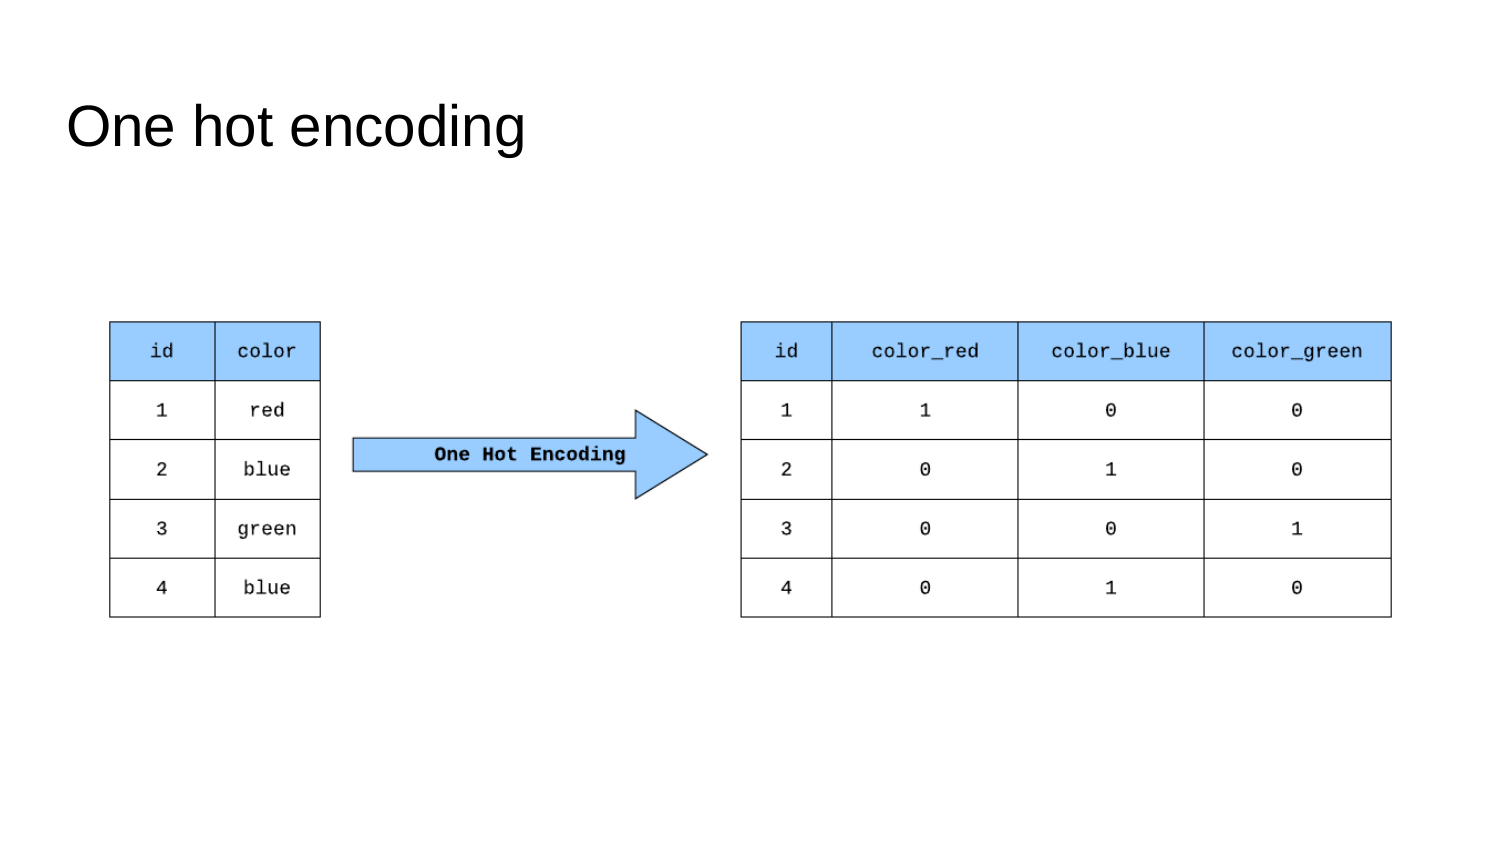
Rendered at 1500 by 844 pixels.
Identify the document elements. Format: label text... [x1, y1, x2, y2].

title One hot encoding [51, 72, 1449, 167]
picture [65, 277, 1435, 662]
